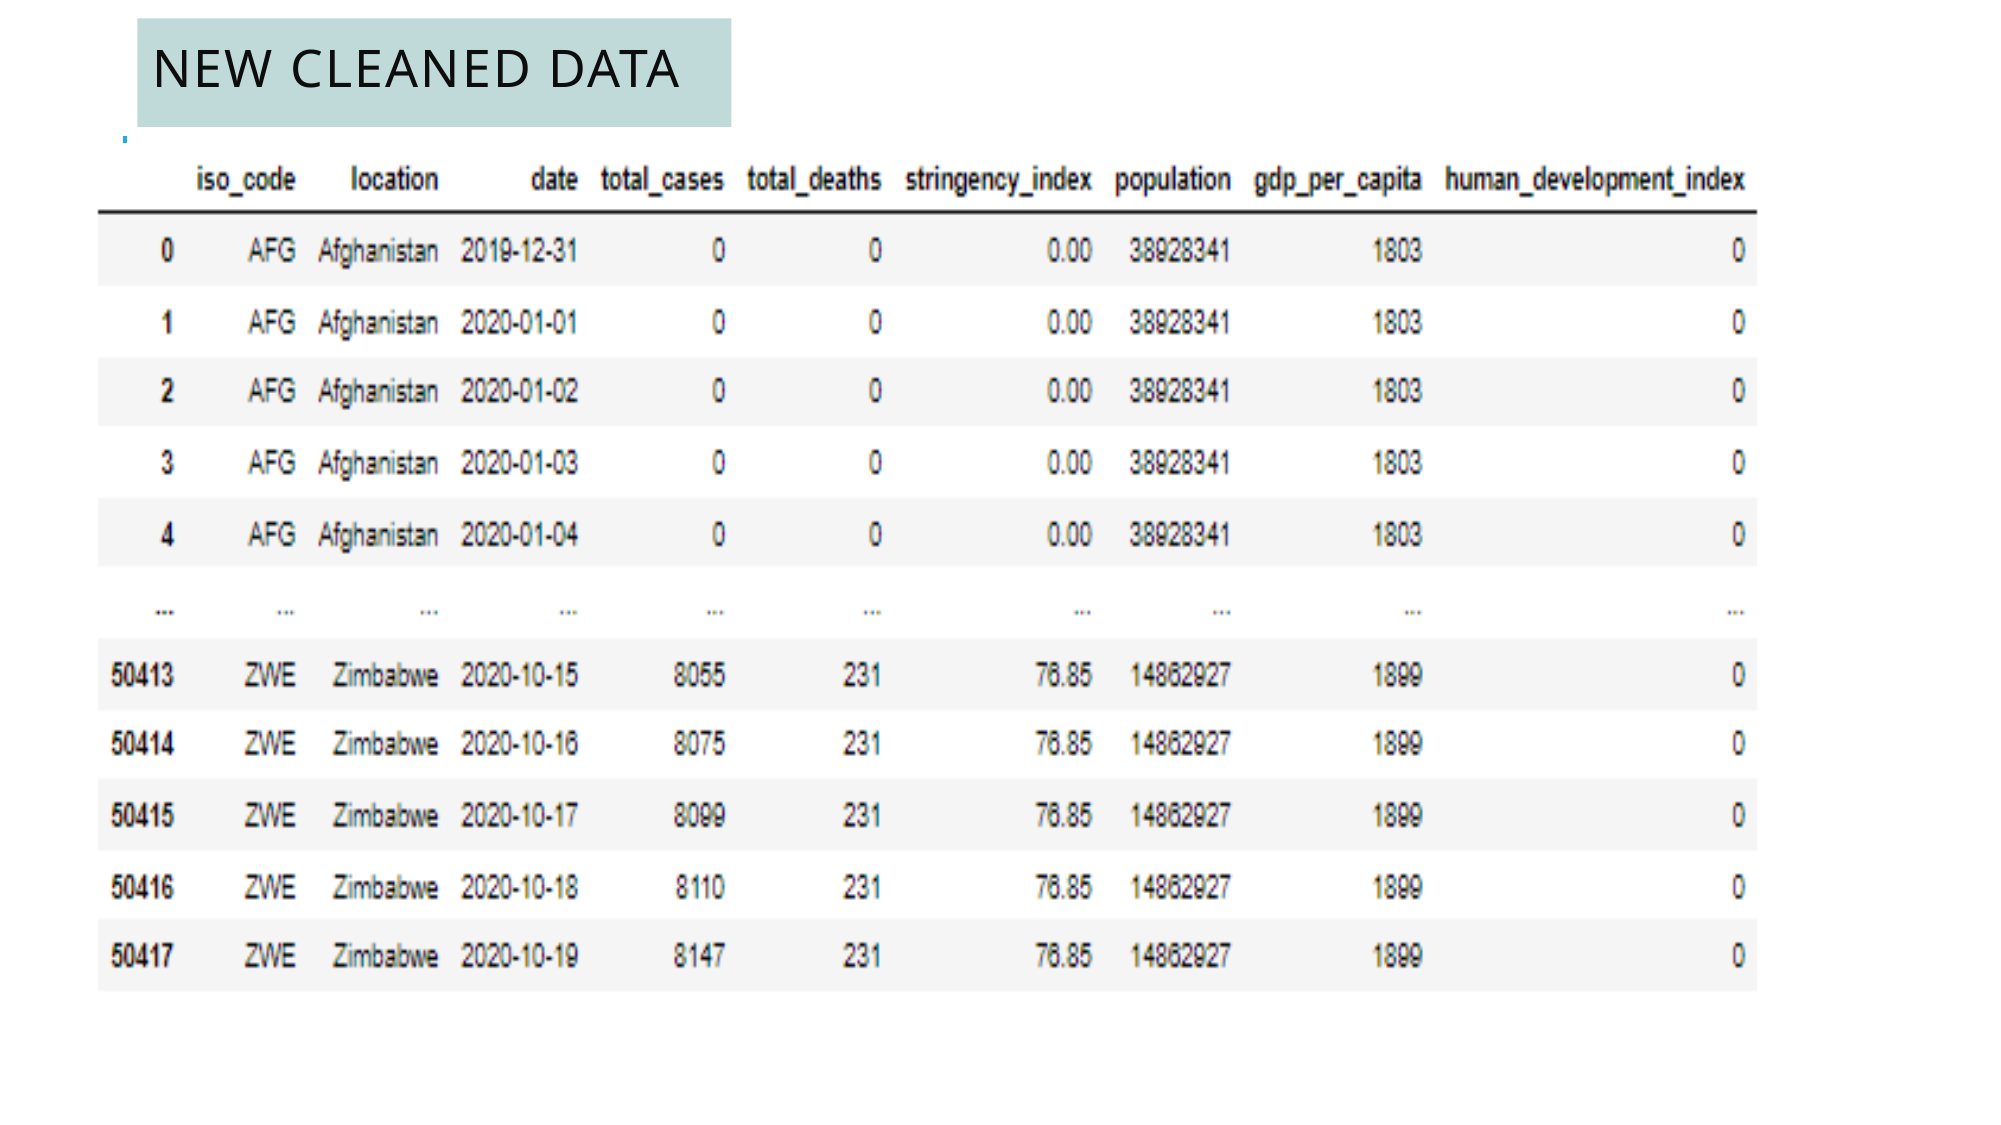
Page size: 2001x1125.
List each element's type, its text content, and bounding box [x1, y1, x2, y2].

picture [94, 142, 1817, 1023]
title New cleaned data [137, 18, 732, 127]
